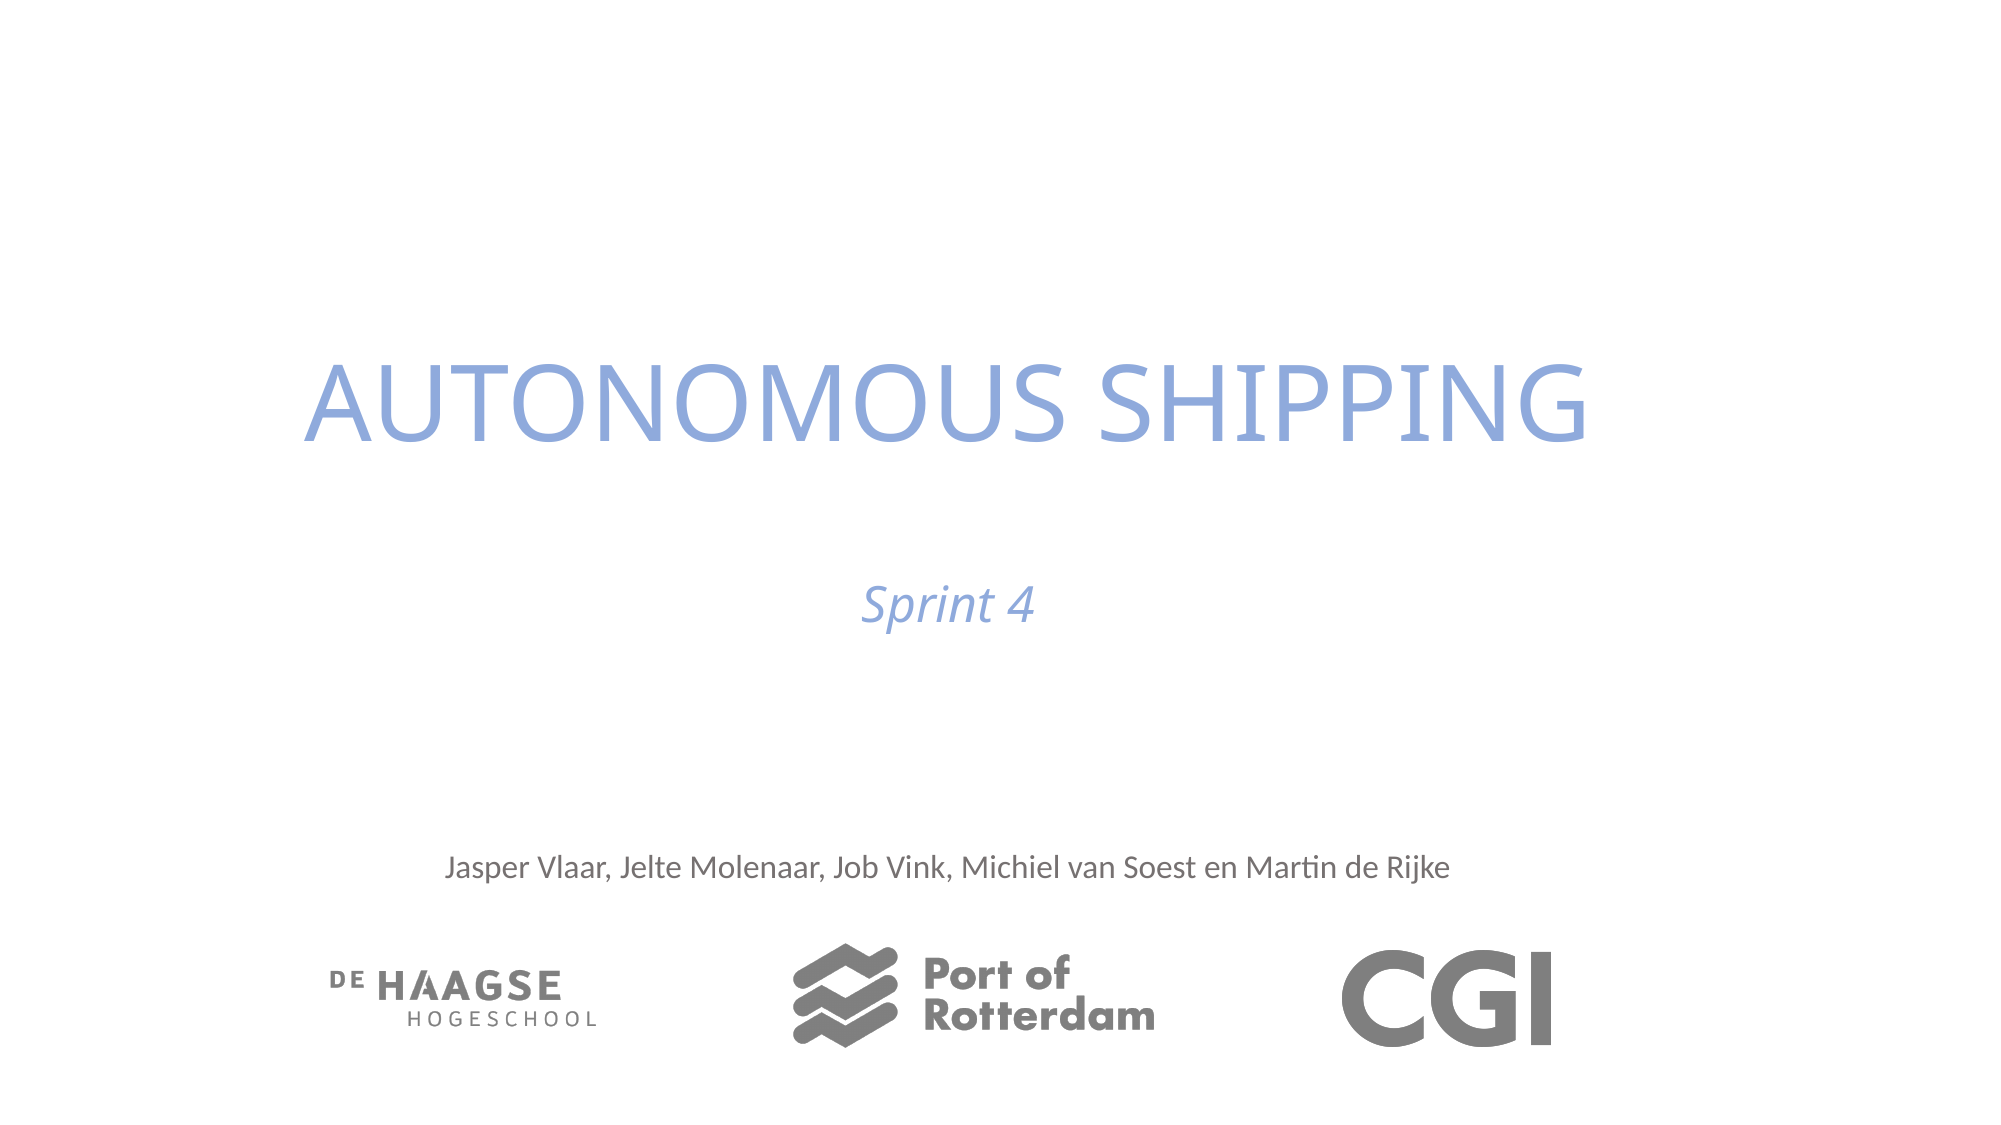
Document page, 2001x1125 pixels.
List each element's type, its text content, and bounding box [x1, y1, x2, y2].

subtitle Jasper Vlaar, Jelte Molenaar, Job Vink, Michiel van Soest en Martin de Rijke [395, 842, 1502, 955]
picture [695, 868, 1251, 1125]
picture [314, 954, 612, 1043]
title AUTONOMOUS SHIPPING Sprint 4 [282, 248, 1616, 641]
picture [1342, 950, 1551, 1047]
